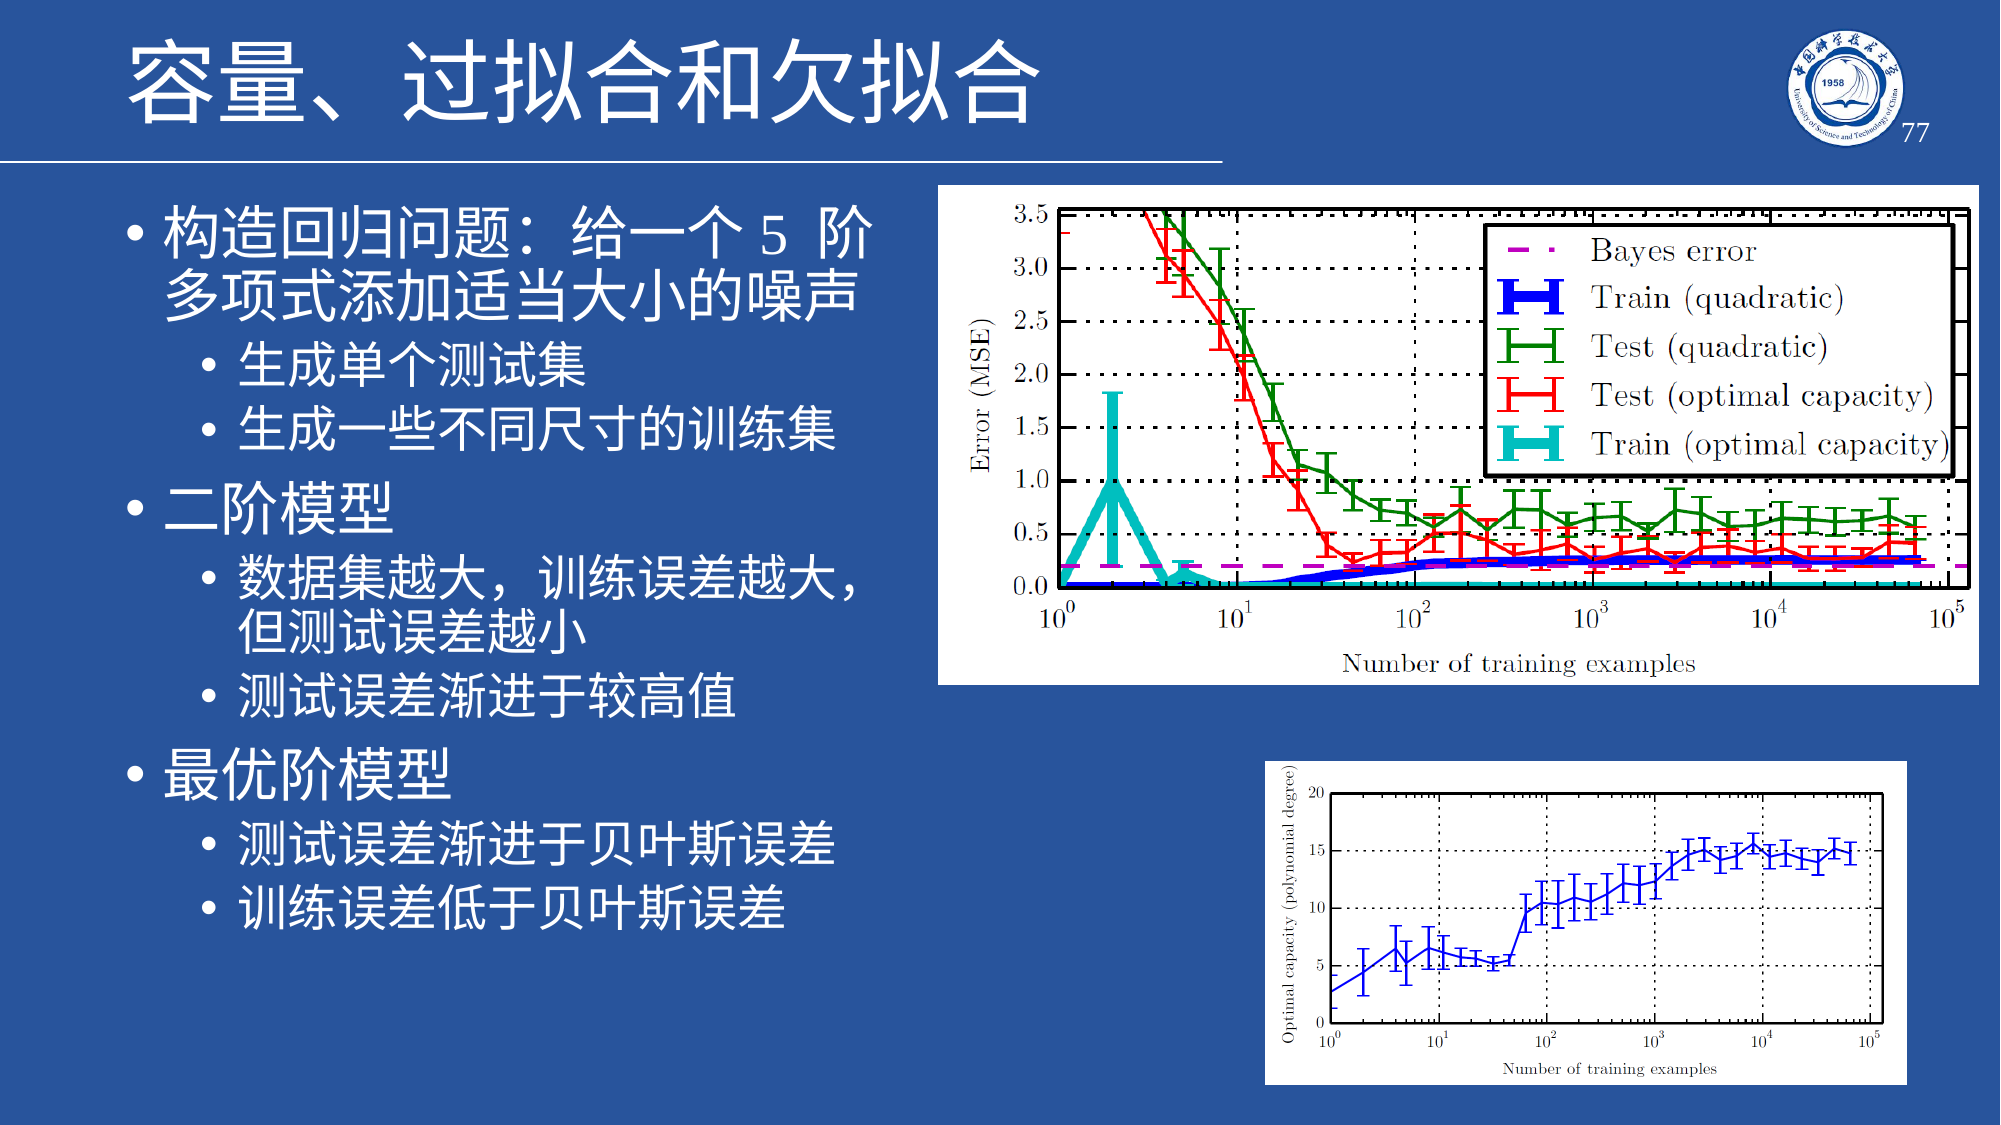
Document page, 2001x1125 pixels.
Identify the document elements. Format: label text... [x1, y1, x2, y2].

list 构造回归问题：给一个5 阶多项式添加适当大小的噪声 生成单个测试集 生成一些不同尺寸的训练集 二阶模型 数据集越大，训练误差越大，但测试误差越小 测试误差渐进于较高值 最优阶模型 测试误差渐进于贝叶斯误差 训练误差低于贝叶斯误差 [110, 196, 899, 1125]
slide_number 77 [1862, 112, 1946, 150]
picture [1264, 761, 1907, 1085]
picture [938, 185, 1979, 685]
title 容量、过拟合和欠拟合 [110, 23, 1907, 150]
